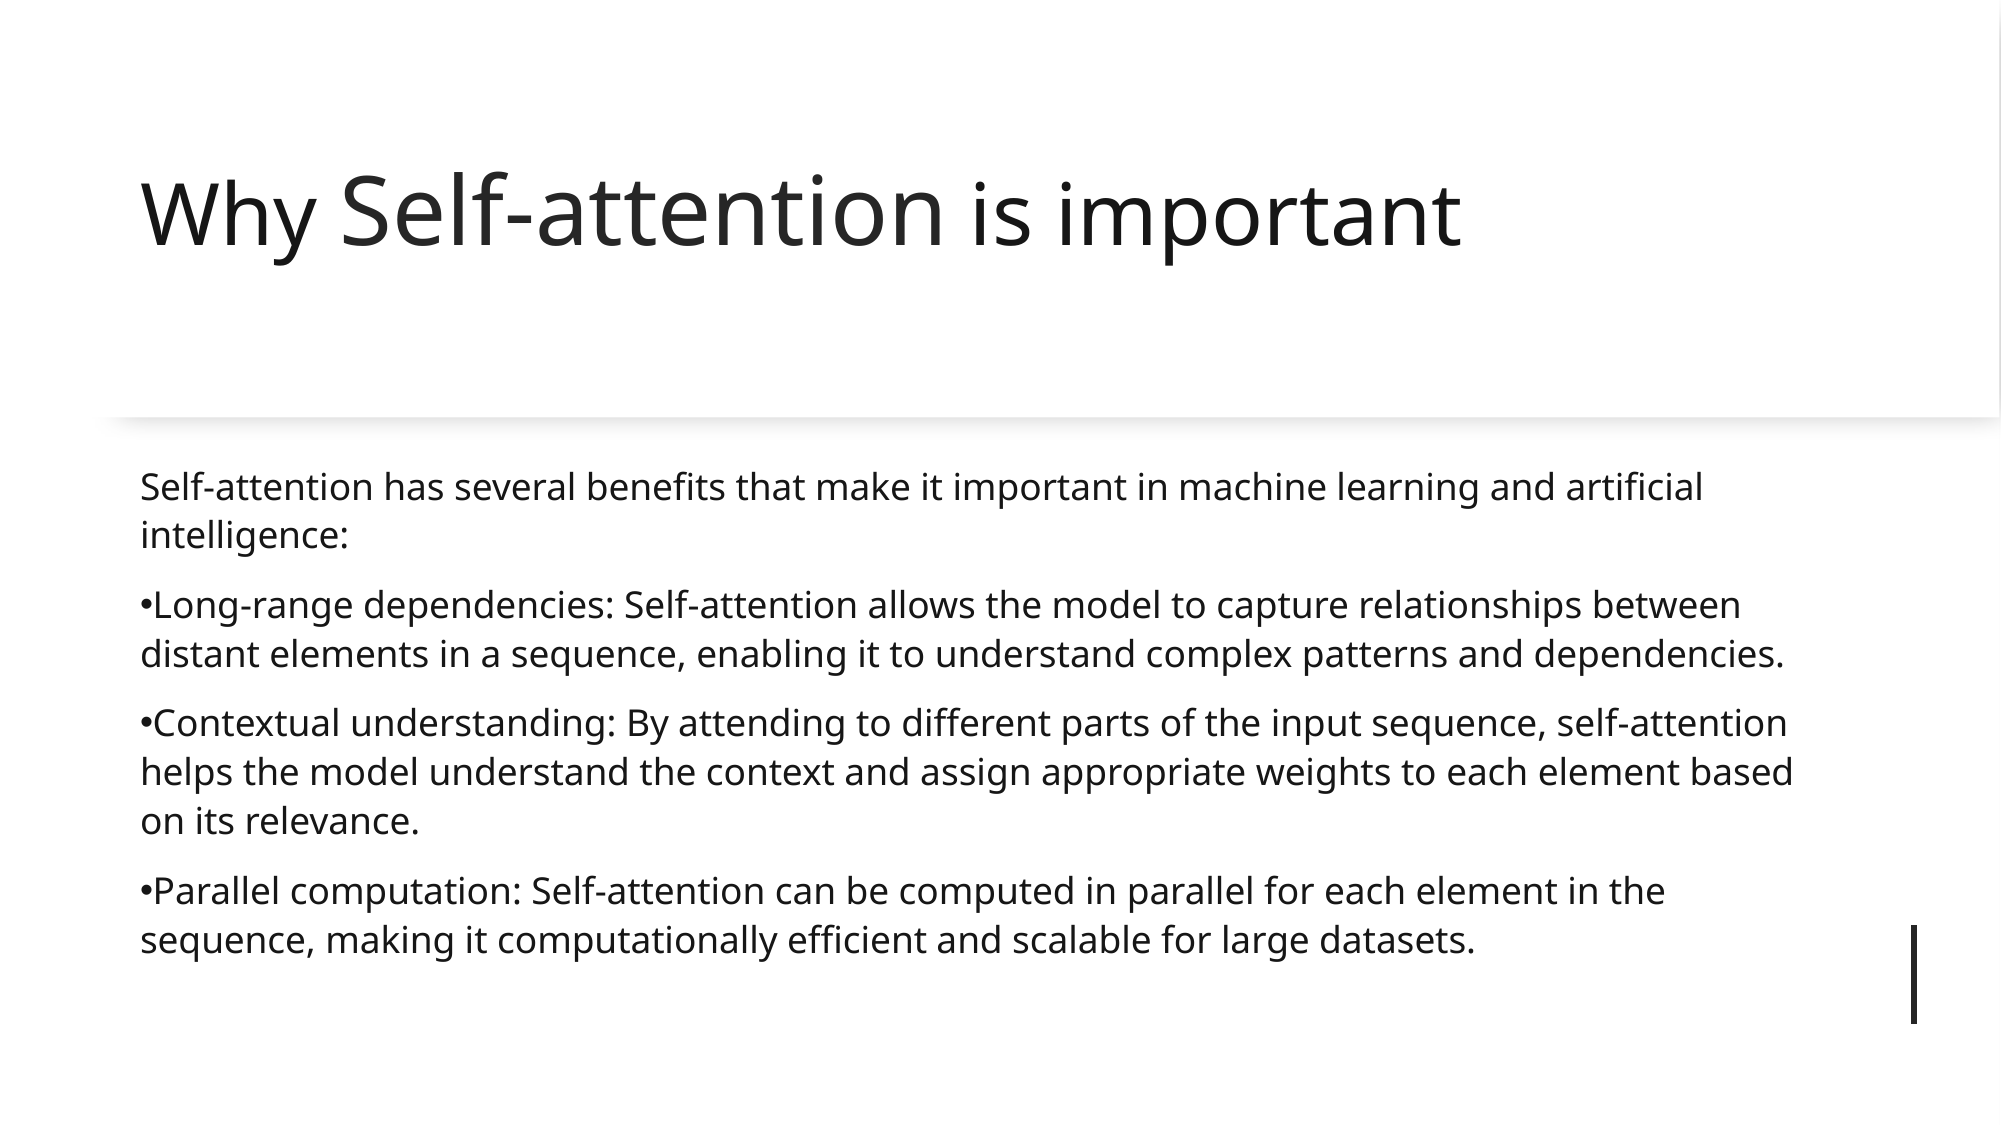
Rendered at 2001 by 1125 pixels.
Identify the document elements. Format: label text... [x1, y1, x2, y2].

title Why Self-attention is important [124, 140, 1828, 376]
list Self-attention has several benefits that make it important in machine learning and artificial intelligence: Long-range dependencies: Self-attention allows the model to capture relationships between distant elements in a sequence, enabling it to understand complex patterns and dependencies. Contextual understanding: By attending to different parts of the input sequence, self-attention helps the model understand the context and assign appropriate weights to each element based on its relevance. Parallel computation: Self-attention can be computed in parallel for each element in the sequence, making it computationally efficient and scalable for large datasets. [124, 451, 1828, 987]
